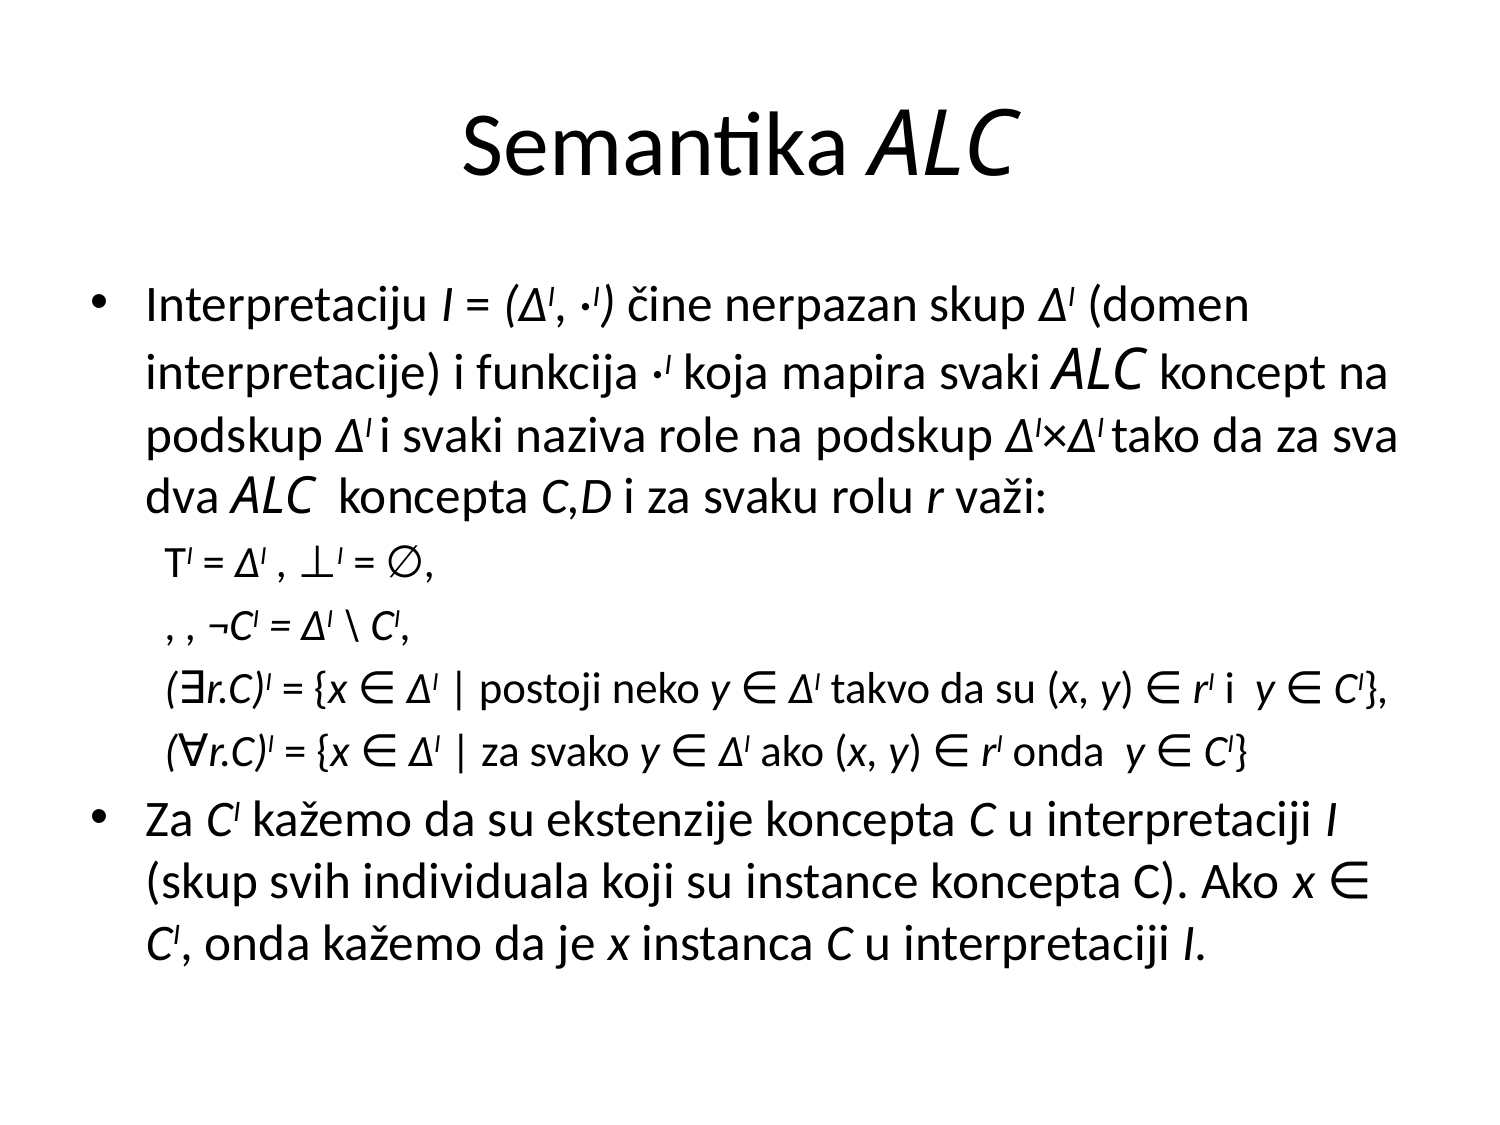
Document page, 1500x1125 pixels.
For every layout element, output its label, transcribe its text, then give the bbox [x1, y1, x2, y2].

title Semantika ALC [75, 45, 1425, 233]
